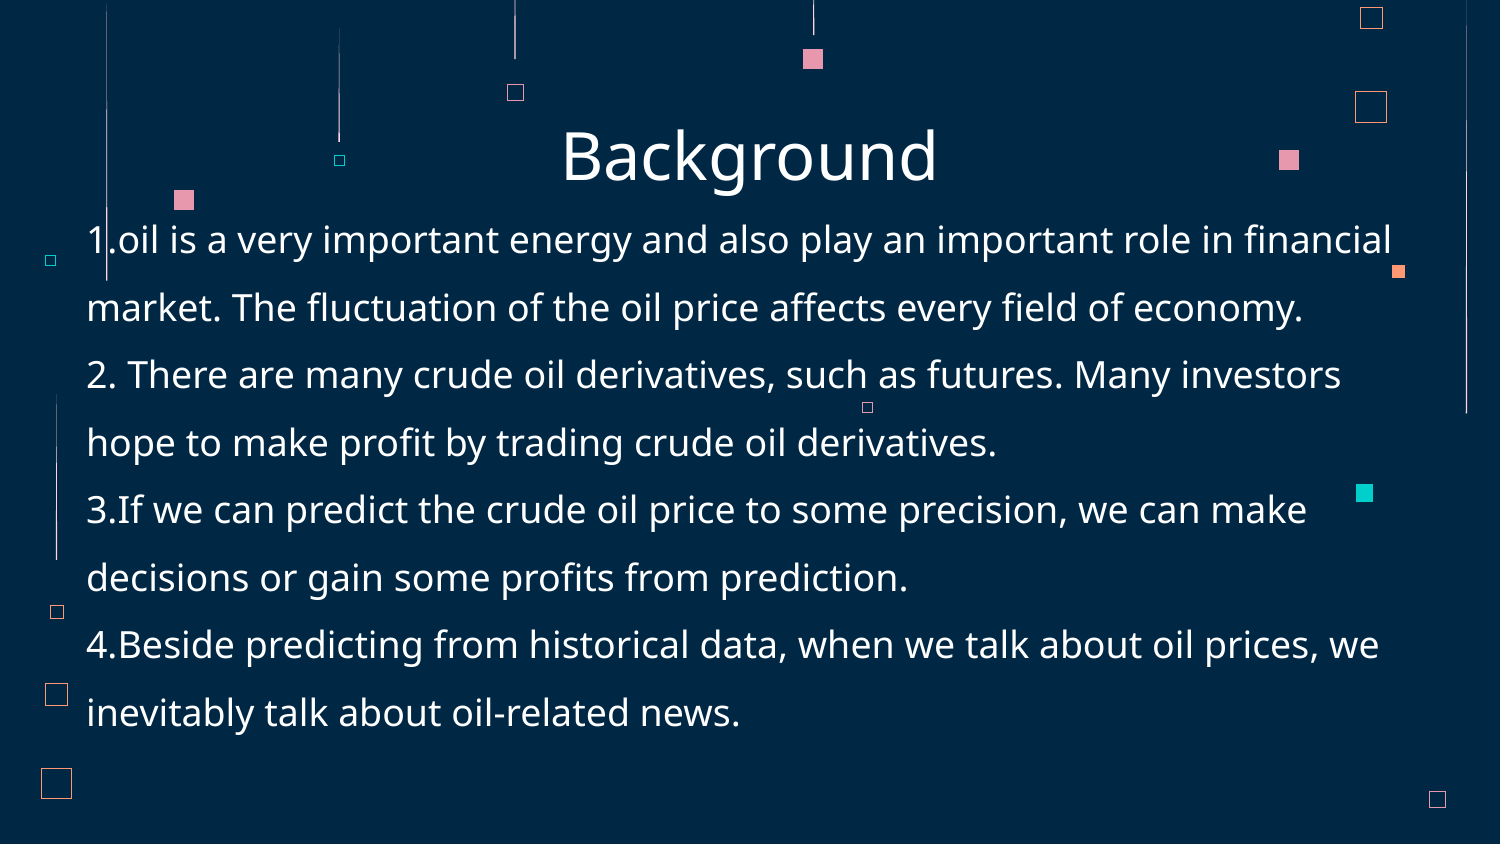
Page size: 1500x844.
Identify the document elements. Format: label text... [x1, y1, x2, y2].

subtitle Background 1.oil is a very important energy and also play an important role in financial market. The fluctuation of the oil price affects every field of economy. 2. There are many crude oil derivatives, such as futures. Many investors hope to make profit by trading crude oil derivatives. 3.If we can predict the crude oil price to some precision, we can make decisions or gain some profits from prediction. 4.Beside predicting from historical data, when we talk about oil prices, we inevitably talk about oil-related news. [71, 98, 1429, 844]
